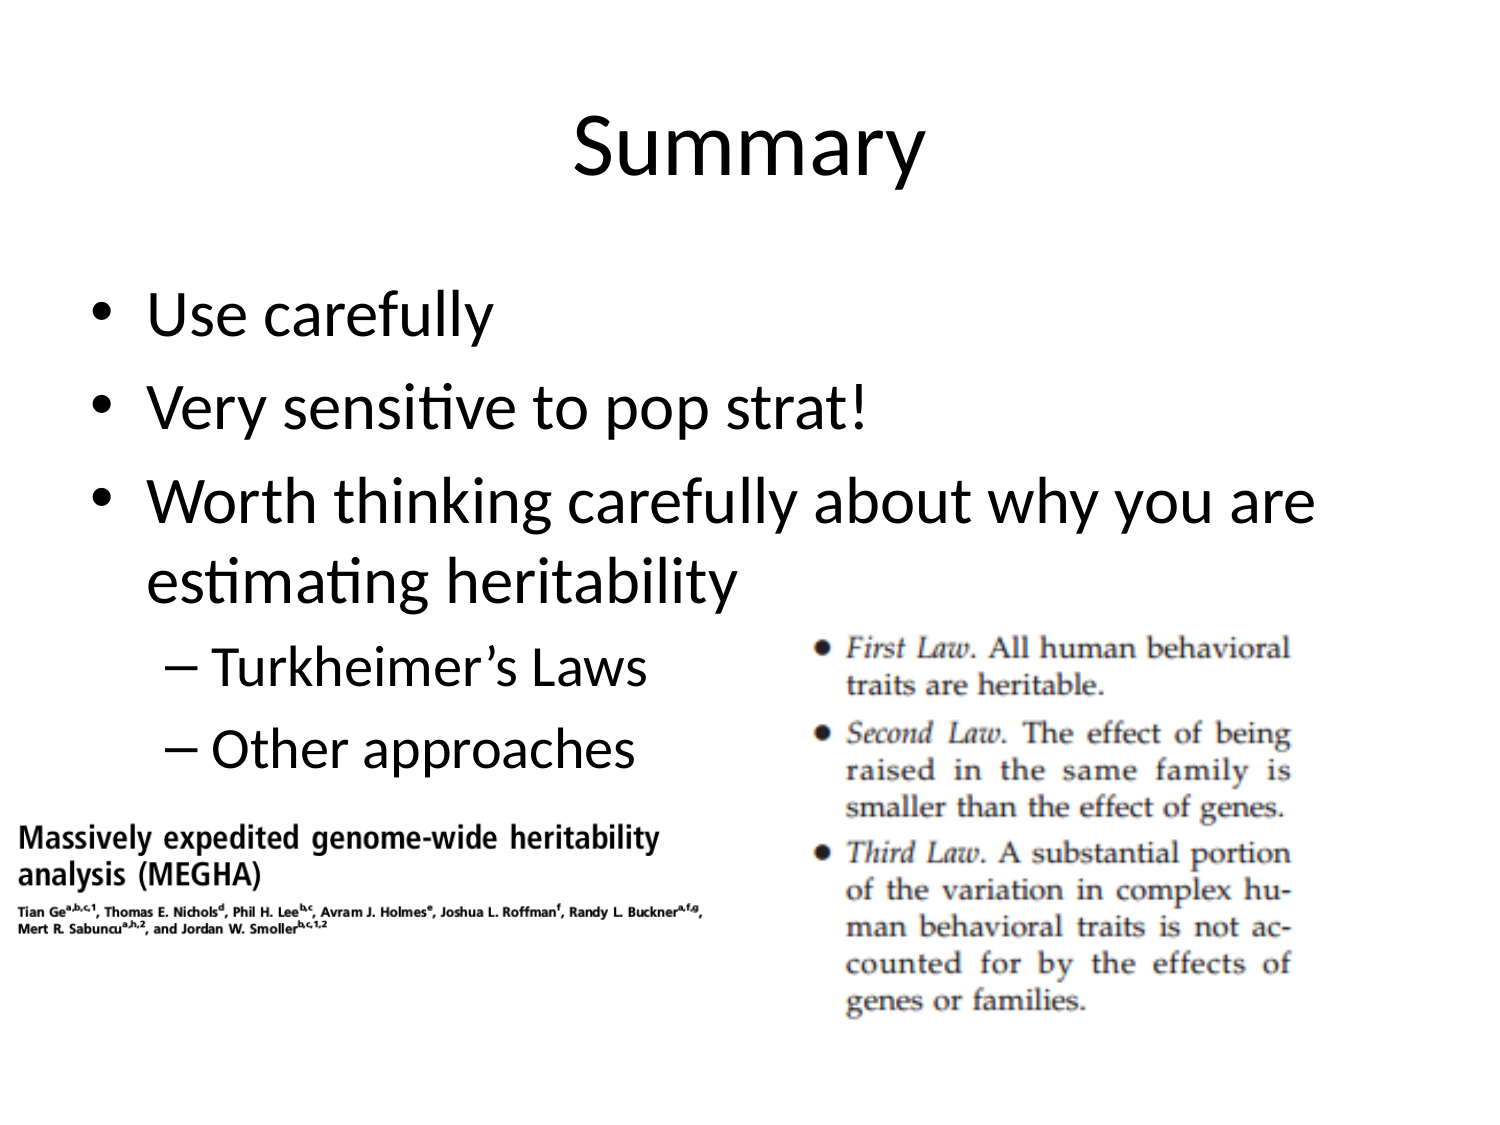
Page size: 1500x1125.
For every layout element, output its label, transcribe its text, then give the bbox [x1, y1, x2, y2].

picture [0, 812, 776, 943]
picture [787, 624, 1313, 1029]
list Use carefully Very sensitive to pop strat! Worth thinking carefully about why you are estimating heritability Turkheimer’s Laws Other approaches [75, 262, 1425, 1005]
title Summary [75, 45, 1425, 233]
